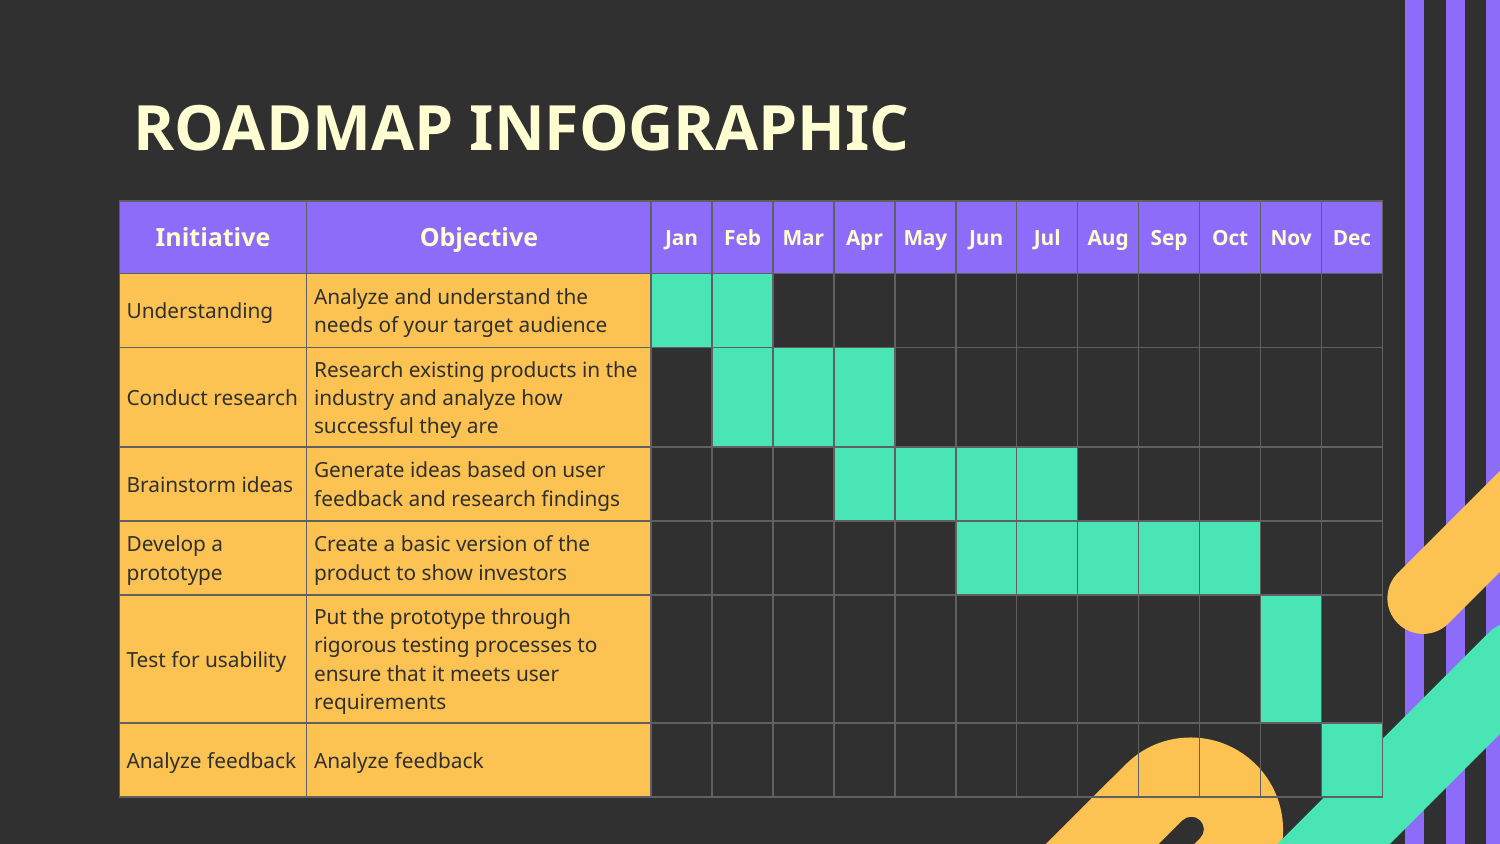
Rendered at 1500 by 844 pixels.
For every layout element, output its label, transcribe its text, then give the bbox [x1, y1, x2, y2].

table_header Sep [1139, 202, 1199, 273]
table_cell [1322, 596, 1382, 722]
table_cell [1322, 724, 1382, 796]
table_cell [896, 596, 955, 722]
table_cell [1017, 274, 1077, 347]
table_header Jul [1017, 202, 1077, 273]
table_cell [1200, 522, 1260, 594]
table_cell [1200, 274, 1260, 347]
table_header Jan [652, 202, 711, 273]
table_cell [652, 274, 711, 347]
table_header Mar [774, 202, 833, 273]
table_cell [1322, 522, 1382, 594]
table_cell [896, 522, 955, 594]
table_cell [957, 348, 1016, 446]
table_cell Generate ideas based on user feedback and research findings [307, 448, 650, 520]
table_header Feb [713, 202, 772, 273]
table_cell [1139, 724, 1199, 796]
table_cell [1200, 448, 1260, 520]
table_cell [1078, 274, 1138, 347]
table_cell [1078, 522, 1138, 594]
table_cell [1078, 348, 1138, 446]
table_header Nov [1261, 202, 1321, 273]
table_cell [835, 724, 894, 796]
table_cell [1261, 522, 1321, 594]
table_cell Test for usability [120, 596, 306, 722]
table_cell [774, 448, 833, 520]
table_cell [1139, 274, 1199, 347]
table_cell [1017, 596, 1077, 722]
table_header Objective [307, 202, 650, 273]
table_cell [1139, 448, 1199, 520]
table_cell [713, 448, 772, 520]
table_cell [957, 596, 1016, 722]
table_header Apr [835, 202, 894, 273]
table_cell [1322, 348, 1382, 446]
table_cell [713, 596, 772, 722]
table_cell [1017, 448, 1077, 520]
table_cell [835, 522, 894, 594]
table_cell [1017, 348, 1077, 446]
table_cell [1200, 724, 1260, 796]
table_cell [1261, 348, 1321, 446]
table_cell Analyze feedback [120, 724, 306, 796]
table_cell [957, 522, 1016, 594]
table_cell [1200, 348, 1260, 446]
table_cell [774, 522, 833, 594]
table_cell [774, 274, 833, 347]
table_cell [1200, 596, 1260, 722]
table_cell [1261, 274, 1321, 347]
table_header Aug [1078, 202, 1138, 273]
table_cell Understanding [120, 274, 306, 347]
table_cell [1017, 522, 1077, 594]
table_cell [1078, 724, 1138, 796]
table_cell [835, 448, 894, 520]
table_cell [713, 274, 772, 347]
table_cell [652, 348, 711, 446]
table_cell [957, 724, 1016, 796]
table_cell [835, 274, 894, 347]
table_cell Conduct research [120, 348, 306, 446]
table_cell [652, 724, 711, 796]
table_cell [774, 348, 833, 446]
table_cell [896, 348, 955, 446]
table_header Dec [1322, 202, 1382, 273]
table_header May [896, 202, 955, 273]
table_cell [1139, 596, 1199, 722]
table_cell [774, 724, 833, 796]
table_cell [1139, 522, 1199, 594]
table_cell [1139, 348, 1199, 446]
table_cell [713, 522, 772, 594]
table_cell [896, 448, 955, 520]
table_cell [835, 348, 894, 446]
table_cell [896, 724, 955, 796]
table_cell Analyze feedback [307, 724, 650, 796]
table_cell [1017, 724, 1077, 796]
table_header Initiative [120, 202, 306, 273]
table_cell [1322, 448, 1382, 520]
table_header Jun [957, 202, 1016, 273]
table_cell [652, 522, 711, 594]
table_cell [774, 596, 833, 722]
table_cell Brainstorm ideas [120, 448, 306, 520]
table_header Oct [1200, 202, 1260, 273]
table_cell [652, 596, 711, 722]
table_cell [652, 448, 711, 520]
table_cell Create a basic version of the product to show investors [307, 522, 650, 594]
table_cell [1078, 596, 1138, 722]
table_cell Develop a prototype [120, 522, 306, 594]
table_cell [713, 348, 772, 446]
table_cell [713, 724, 772, 796]
title ROADMAP INFOGRAPHIC [118, 72, 1382, 167]
table_cell Put the prototype through rigorous testing processes to ensure that it meets user requirements [307, 596, 650, 722]
table_cell [896, 274, 955, 347]
table_cell [1261, 596, 1321, 722]
table_cell [835, 596, 894, 722]
table_cell Analyze and understand the needs of your target audience [307, 274, 650, 347]
table_cell [1261, 448, 1321, 520]
table_cell [1078, 448, 1138, 520]
table_cell [1261, 724, 1321, 796]
table_cell [957, 274, 1016, 347]
table_cell [1322, 274, 1382, 347]
table_cell [957, 448, 1016, 520]
